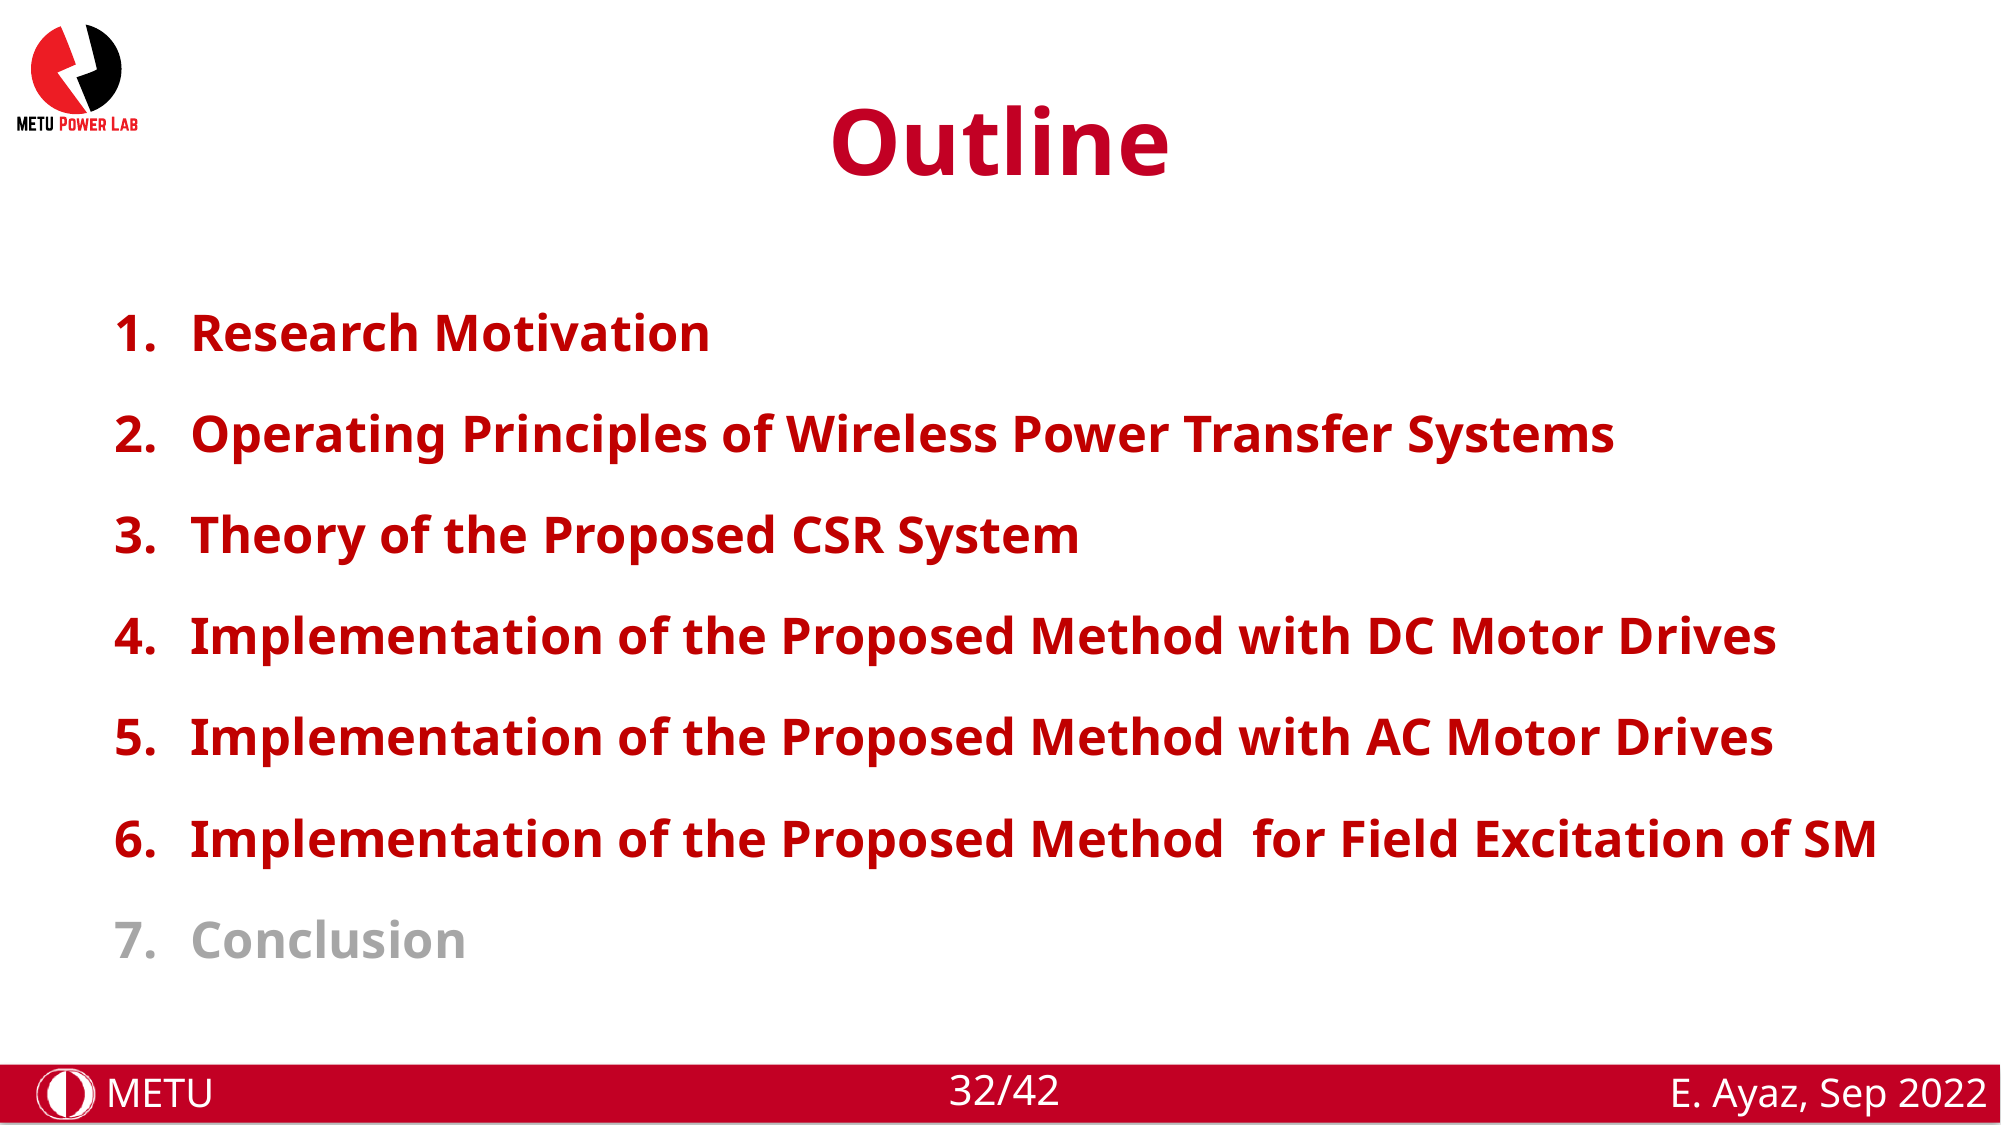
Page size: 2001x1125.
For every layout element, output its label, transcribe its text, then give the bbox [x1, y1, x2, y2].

picture [30, 1068, 99, 1120]
list Research Motivation Operating Principles of Wireless Power Transfer Systems Theory of the Proposed CSR System Implementation of the Proposed Method with DC Motor Drives Implementation of the Proposed Method with AC Motor Drives Implementation of the Proposed Method for Field Excitation of SM Conclusion [99, 262, 1900, 1005]
title Outline [99, 45, 1900, 233]
